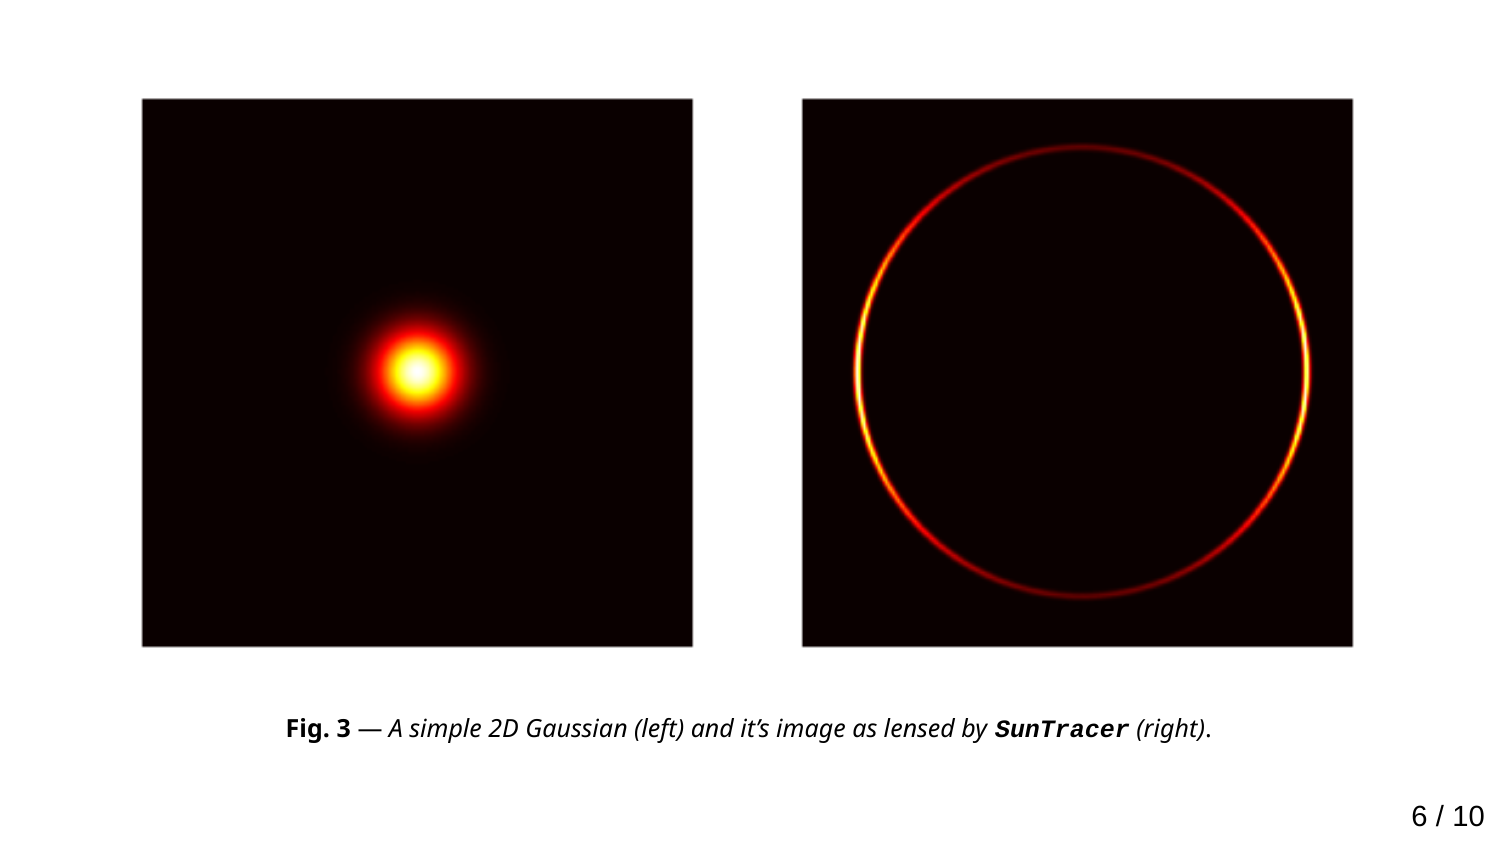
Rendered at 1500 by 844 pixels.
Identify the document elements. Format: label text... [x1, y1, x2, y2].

picture [95, 26, 1405, 698]
text_box Fig. 3 — A simple 2D Gaussian (left) and it’s image as lensed by SunTracer (right). [270, 707, 1230, 759]
text_box 6 / 10 [1360, 782, 1500, 844]
